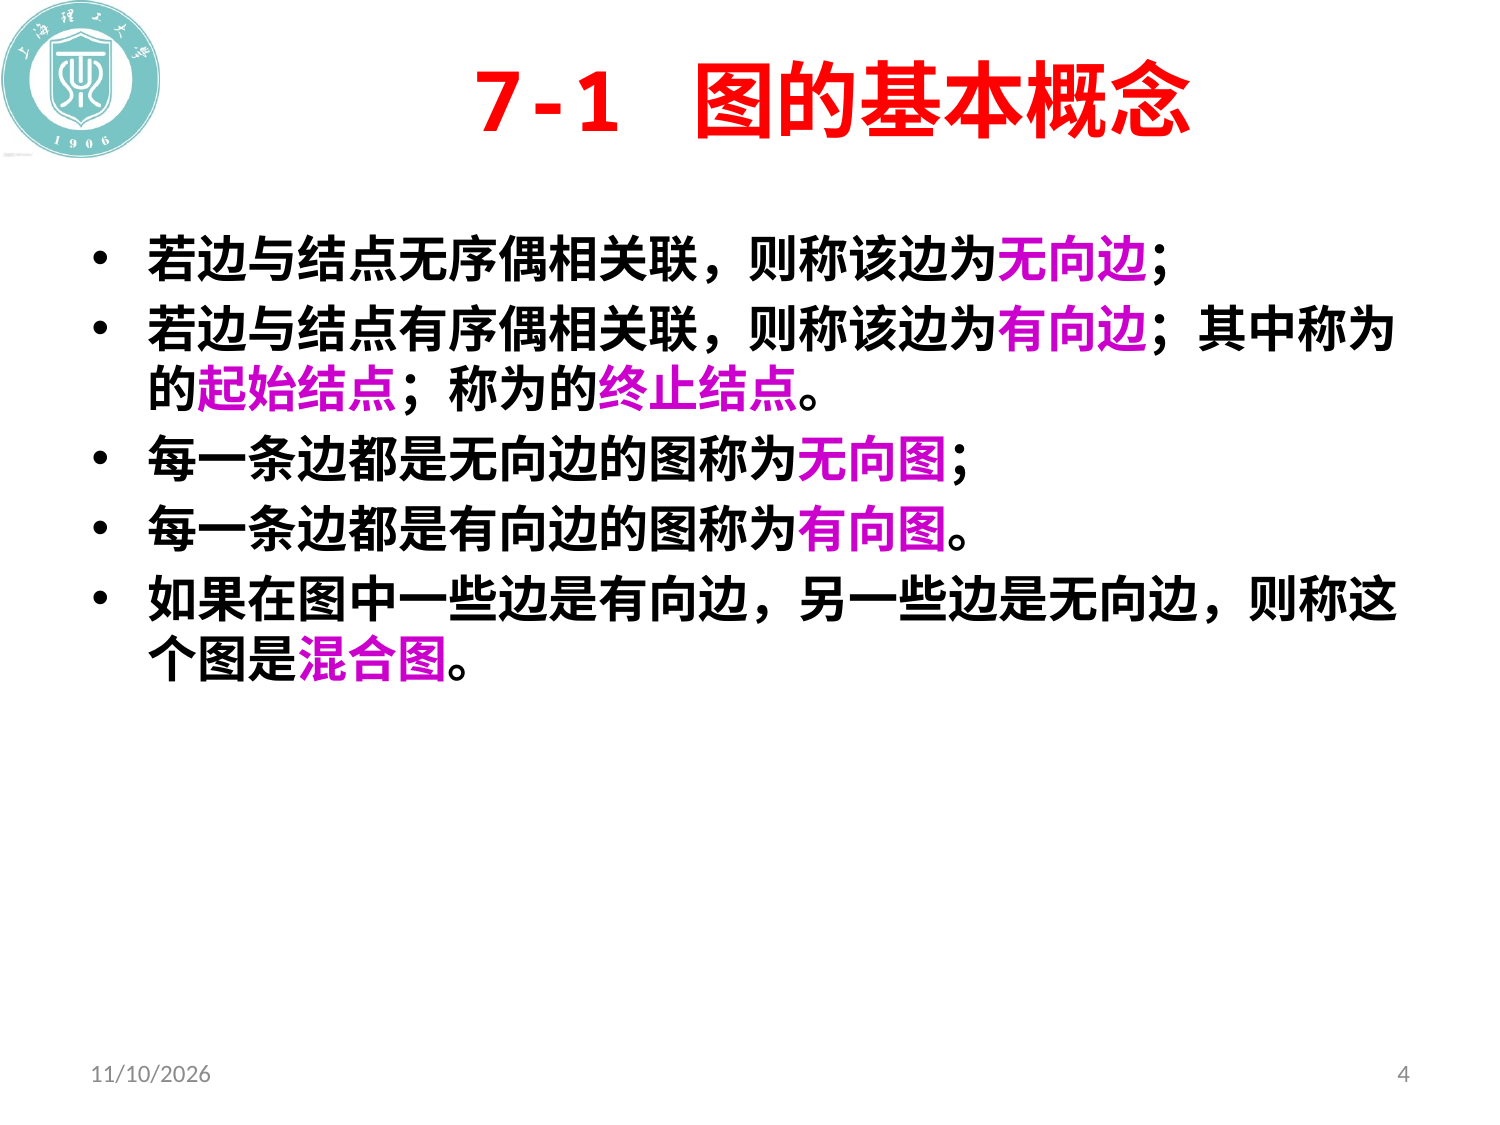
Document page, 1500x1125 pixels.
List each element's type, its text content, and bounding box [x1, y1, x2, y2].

title 7-1 图的基本概念 [195, 11, 1471, 185]
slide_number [75, 1042, 425, 1103]
slide_number 4 [1074, 1042, 1425, 1103]
picture [1, 0, 160, 158]
